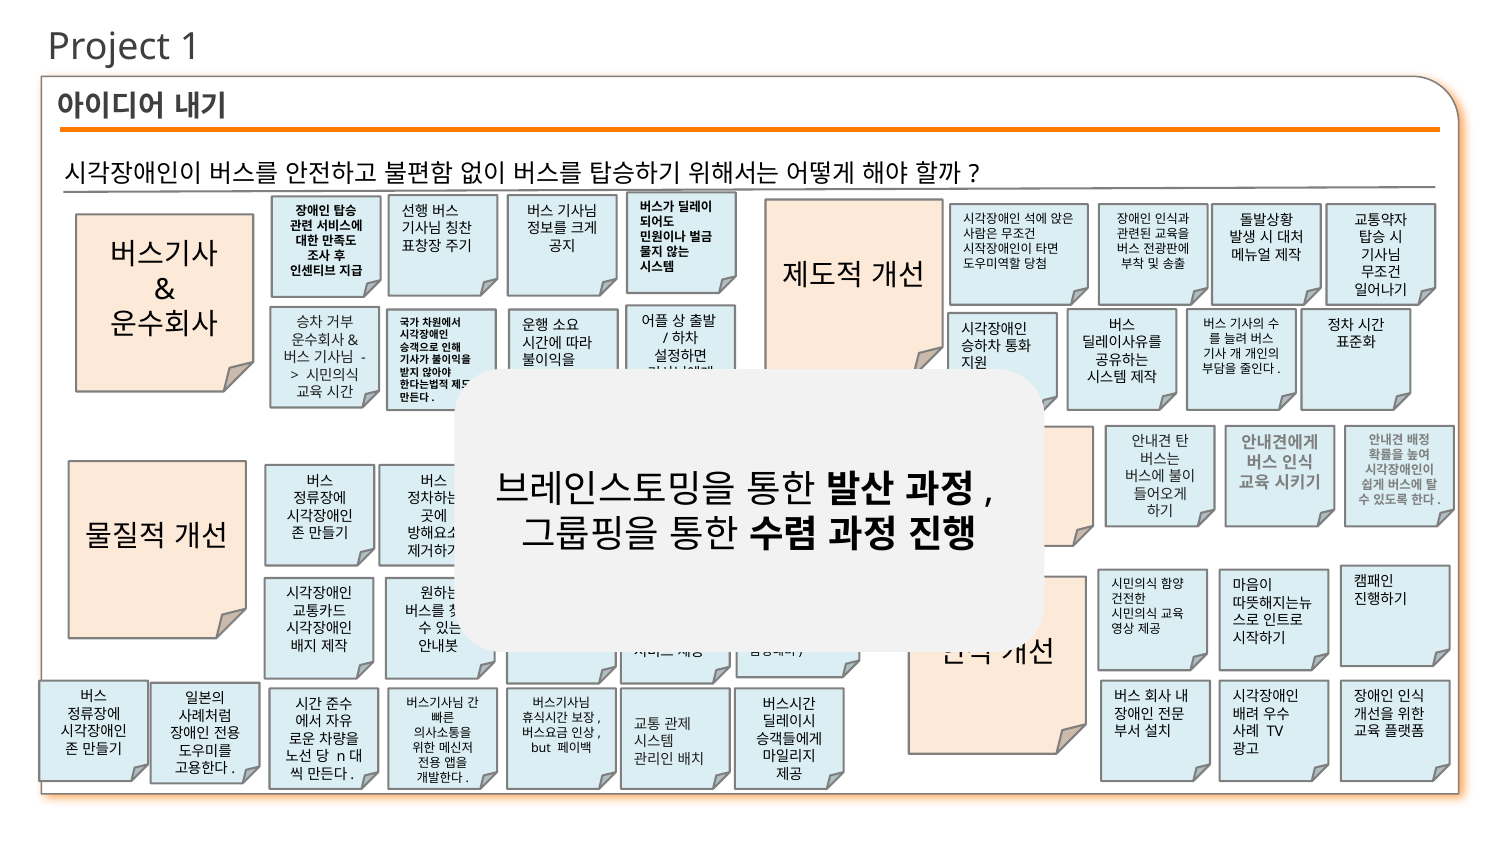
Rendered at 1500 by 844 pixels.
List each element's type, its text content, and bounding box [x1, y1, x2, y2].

text_box 버스기사님 간 빠른 의사소통을 위한 메신저 전용 앱을 개발한다. [388, 688, 498, 789]
text_box 시각장애인이 버스를 안전하고 불편함 없이 버스를 탑승하기 위해서는 어떻게 해야 할까? [51, 136, 1377, 194]
text_box 시각장애인 석에 앉은 사람은 무조건 시작장애인이 타면 도우미역할 당첨 [950, 204, 1088, 305]
text_box 장애인 인식과 관련된 교육을 버스 전광판에 부착 및 송출 [1098, 204, 1208, 305]
text_box 운행 소요 시간에 따라 불이익을 받지 않도록 한다. [508, 309, 618, 366]
text_box 버스기사 간 소통 단말기 제공 [506, 655, 616, 684]
text_box 인식 개선 [908, 576, 1086, 754]
list Project 1 [47, 26, 1226, 62]
text_box 시각장애인 교통카드 시각장애인 배지 제작 [264, 577, 374, 679]
text_box 선행 버스 기사님 칭찬 표창장 주기 [388, 201, 498, 296]
text_box 버스 기사의 수 를 늘려 버스 기사 개 개인의 부담을 줄인다. [1187, 309, 1296, 410]
text_box 버스가 딜레이 되어도 민원이나 벌금 물지 않는 시스템 [626, 201, 736, 294]
text_box 버스 딜레이사유를 공유하는 시스템 제작 [1067, 309, 1177, 410]
text_box 정차 시간 표준화 [1301, 309, 1411, 410]
text_box 교통 관제 시스템 관리인 배치 [620, 688, 730, 789]
text_box 시간 준수 에서 자유 로운 차량을 노선 당 n대 씩 만든다. [269, 688, 379, 789]
text_box 버스 회사 내 장애인 전문 부서 설치 [1101, 680, 1210, 782]
list 아이디어 내기 [57, 74, 1236, 129]
text_box 장애인 탑승 관련 서비스에 대한 만족도 조사 후 인센티브 지급 [271, 201, 381, 297]
text_box 마음이 따뜻해지는뉴스로 인트로 시작하기 [1219, 569, 1329, 671]
text_box 버스 정류장에 시각장애인 존 만들기 [265, 464, 375, 566]
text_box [63, 186, 1436, 193]
text_box 버스 정류장에 시각장애인 존 만들기 [39, 680, 149, 782]
text_box 브레인스토밍을 통한 발산 과정, 그룹핑을 통한 수렴 과정 진행 [452, 366, 1047, 655]
text_box 원하는 버스를 찾을 수 있는 안내봇 [385, 577, 495, 679]
text_box 캠패인 진행하기 [1340, 565, 1450, 667]
text_box 승차 거부 운수회사& 버스 기사님 -> 시민의식 교육 시간 [270, 306, 380, 408]
text_box 시민의식 함양 건전한 시민의식 교육 영상 제공 [1098, 569, 1208, 671]
text_box 시각장애인 배려 우수 사례 TV 광고 [1219, 680, 1329, 782]
text_box (버스 노선을 찾기 힘들다면) 길찾기 전화 서비스를 운영한다. (음성네비) [736, 655, 860, 678]
text_box 버스 기사님 정보를 크게 공지 [507, 201, 617, 296]
text_box 버스 정차하는 곳에 방해요소 제거하기 [379, 464, 452, 566]
text_box 국가 차원에서 시각장애인 승객으로 인해 기사가 불이익을 받지 않아야 한다는법적 제도를 만든다. [386, 309, 496, 411]
text_box 안내견 배정 확률을 높여 시각장애인이 쉽게 버스에 탈 수 있도록 한다. [1345, 425, 1454, 527]
text_box 물질적 개선 [68, 461, 246, 639]
text_box 장애인 인식 개선을 위한 교육 플랫폼 [1340, 680, 1450, 782]
text_box 어플 상 출발/하차 설정하면 기사님에게 알림 [626, 305, 736, 366]
text_box 버스기사님 휴식시간 보장, 버스요금 인상, but 페이백 [507, 688, 616, 789]
text_box 교통약자 탑승 시 기사님 무조건 일어나기 [1326, 204, 1436, 305]
text_box 안내견 탄 버스는 버스에 불이 들어오게 하기 [1105, 425, 1215, 527]
text_box 버스기사 & 운수회사 [76, 214, 254, 392]
text_box 안내견에게 버스 인식 교육 시키기 [1225, 425, 1335, 527]
text_box 버스시간 딜레이시 승객들에게 마일리지 제공 [734, 688, 844, 789]
text_box 시각장애인 승하차 통화 지원 서비스를 만든다. [948, 312, 1057, 408]
text_box 일본의 사례처럼 장애인 전용 도우미를 고용한다. [150, 682, 260, 784]
text_box 돌발상황 발생 시 대처 메뉴얼 제작 [1211, 204, 1321, 305]
text_box 제도적 개선 [765, 201, 943, 366]
text_box 안내견 [1047, 426, 1094, 546]
text_box 시각장애인 탑승시 버스 음성 안내 서비스 제공 [620, 655, 730, 684]
